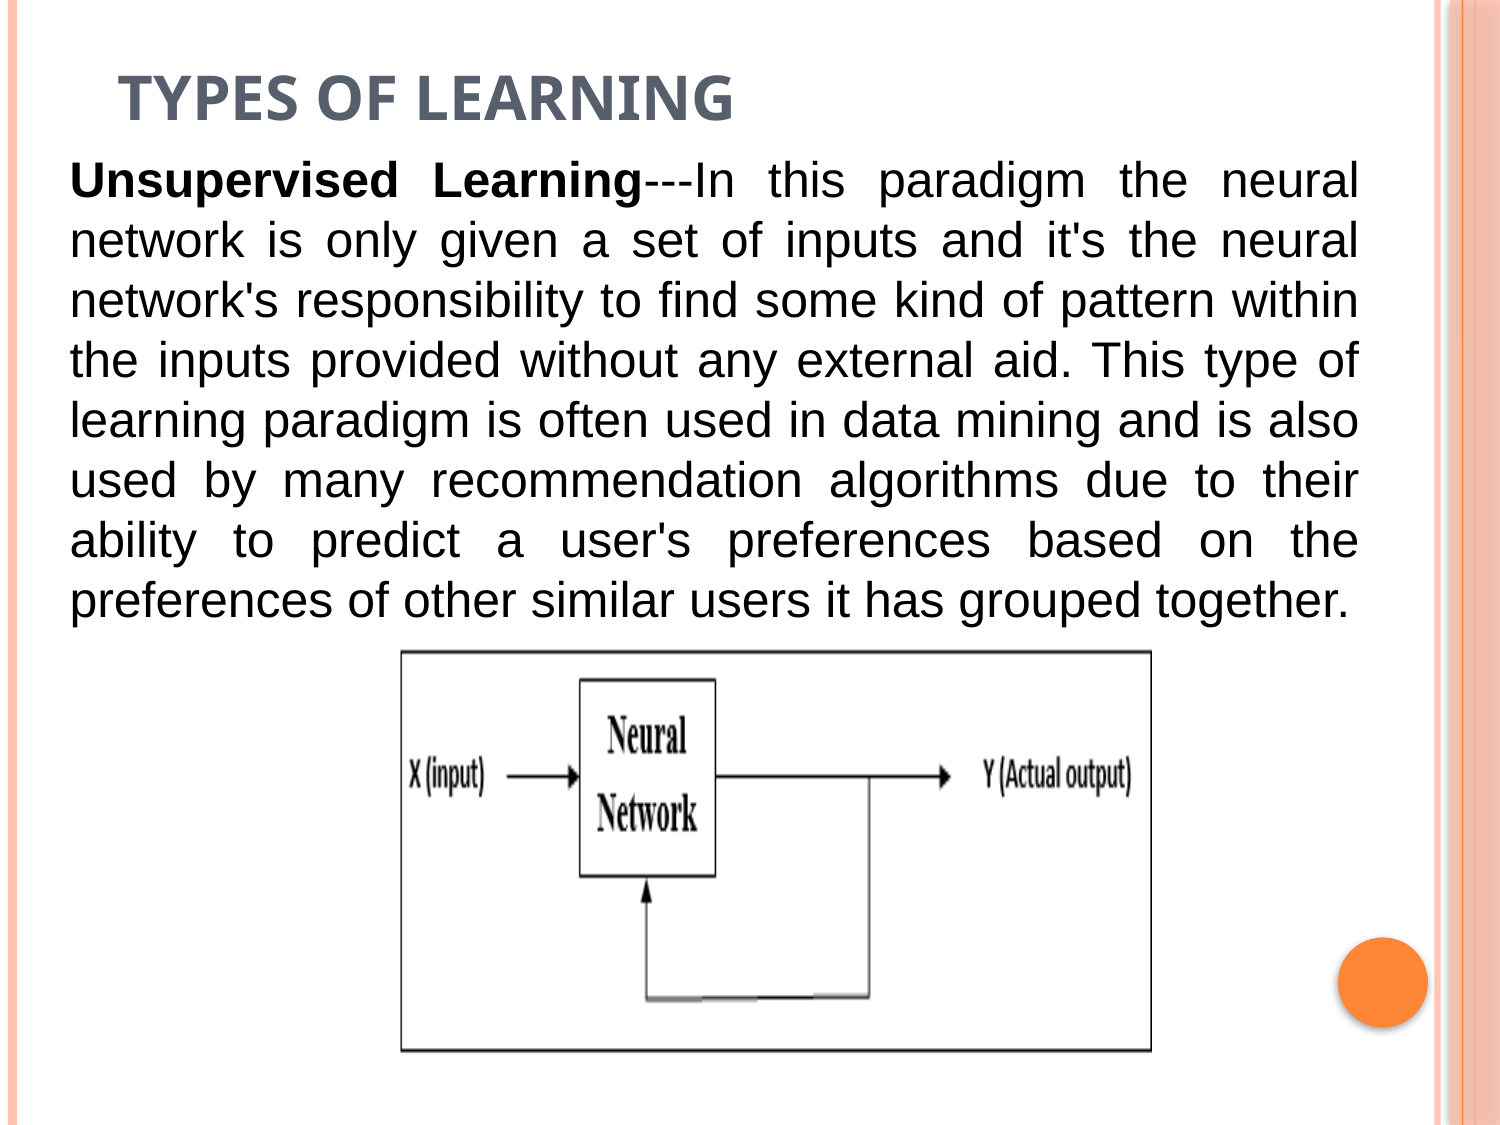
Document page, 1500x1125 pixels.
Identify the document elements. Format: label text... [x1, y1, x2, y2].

text_box Unsupervised Learning---In this paradigm the neural network is only given a set of inputs and it's the neural network's responsibility to find some kind of pattern within the inputs provided without any external aid. This type of learning paradigm is often used in data mining and is also used by many recommendation algorithms due to their ability to predict a user's preferences based on the preferences of other similar users it has grouped together. [54, 139, 1375, 635]
picture [395, 638, 1152, 1075]
title TYPES OF LEARNING [103, 50, 1397, 140]
